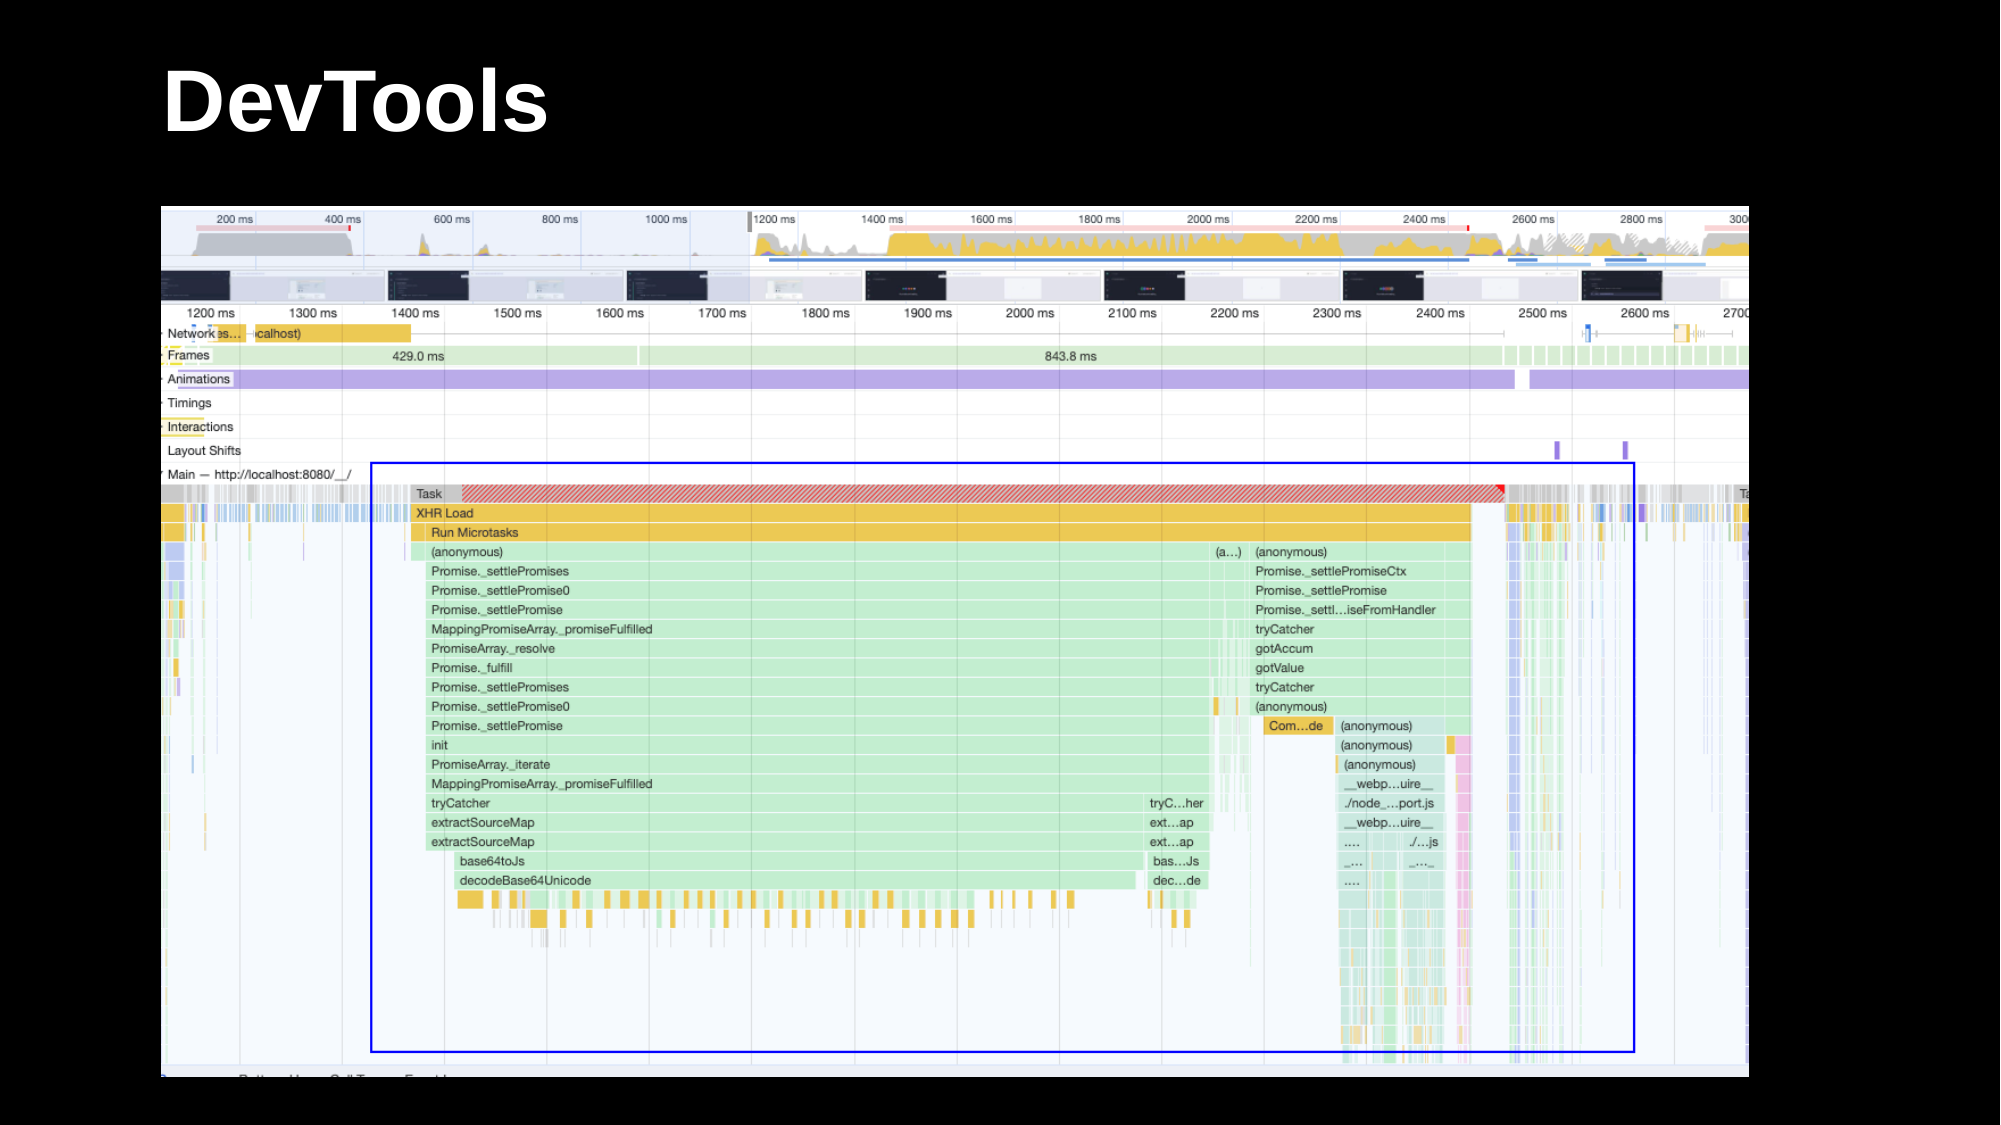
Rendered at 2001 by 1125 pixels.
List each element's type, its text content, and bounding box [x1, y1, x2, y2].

text_box DevTools [84, 41, 1412, 153]
picture [161, 206, 1749, 1077]
